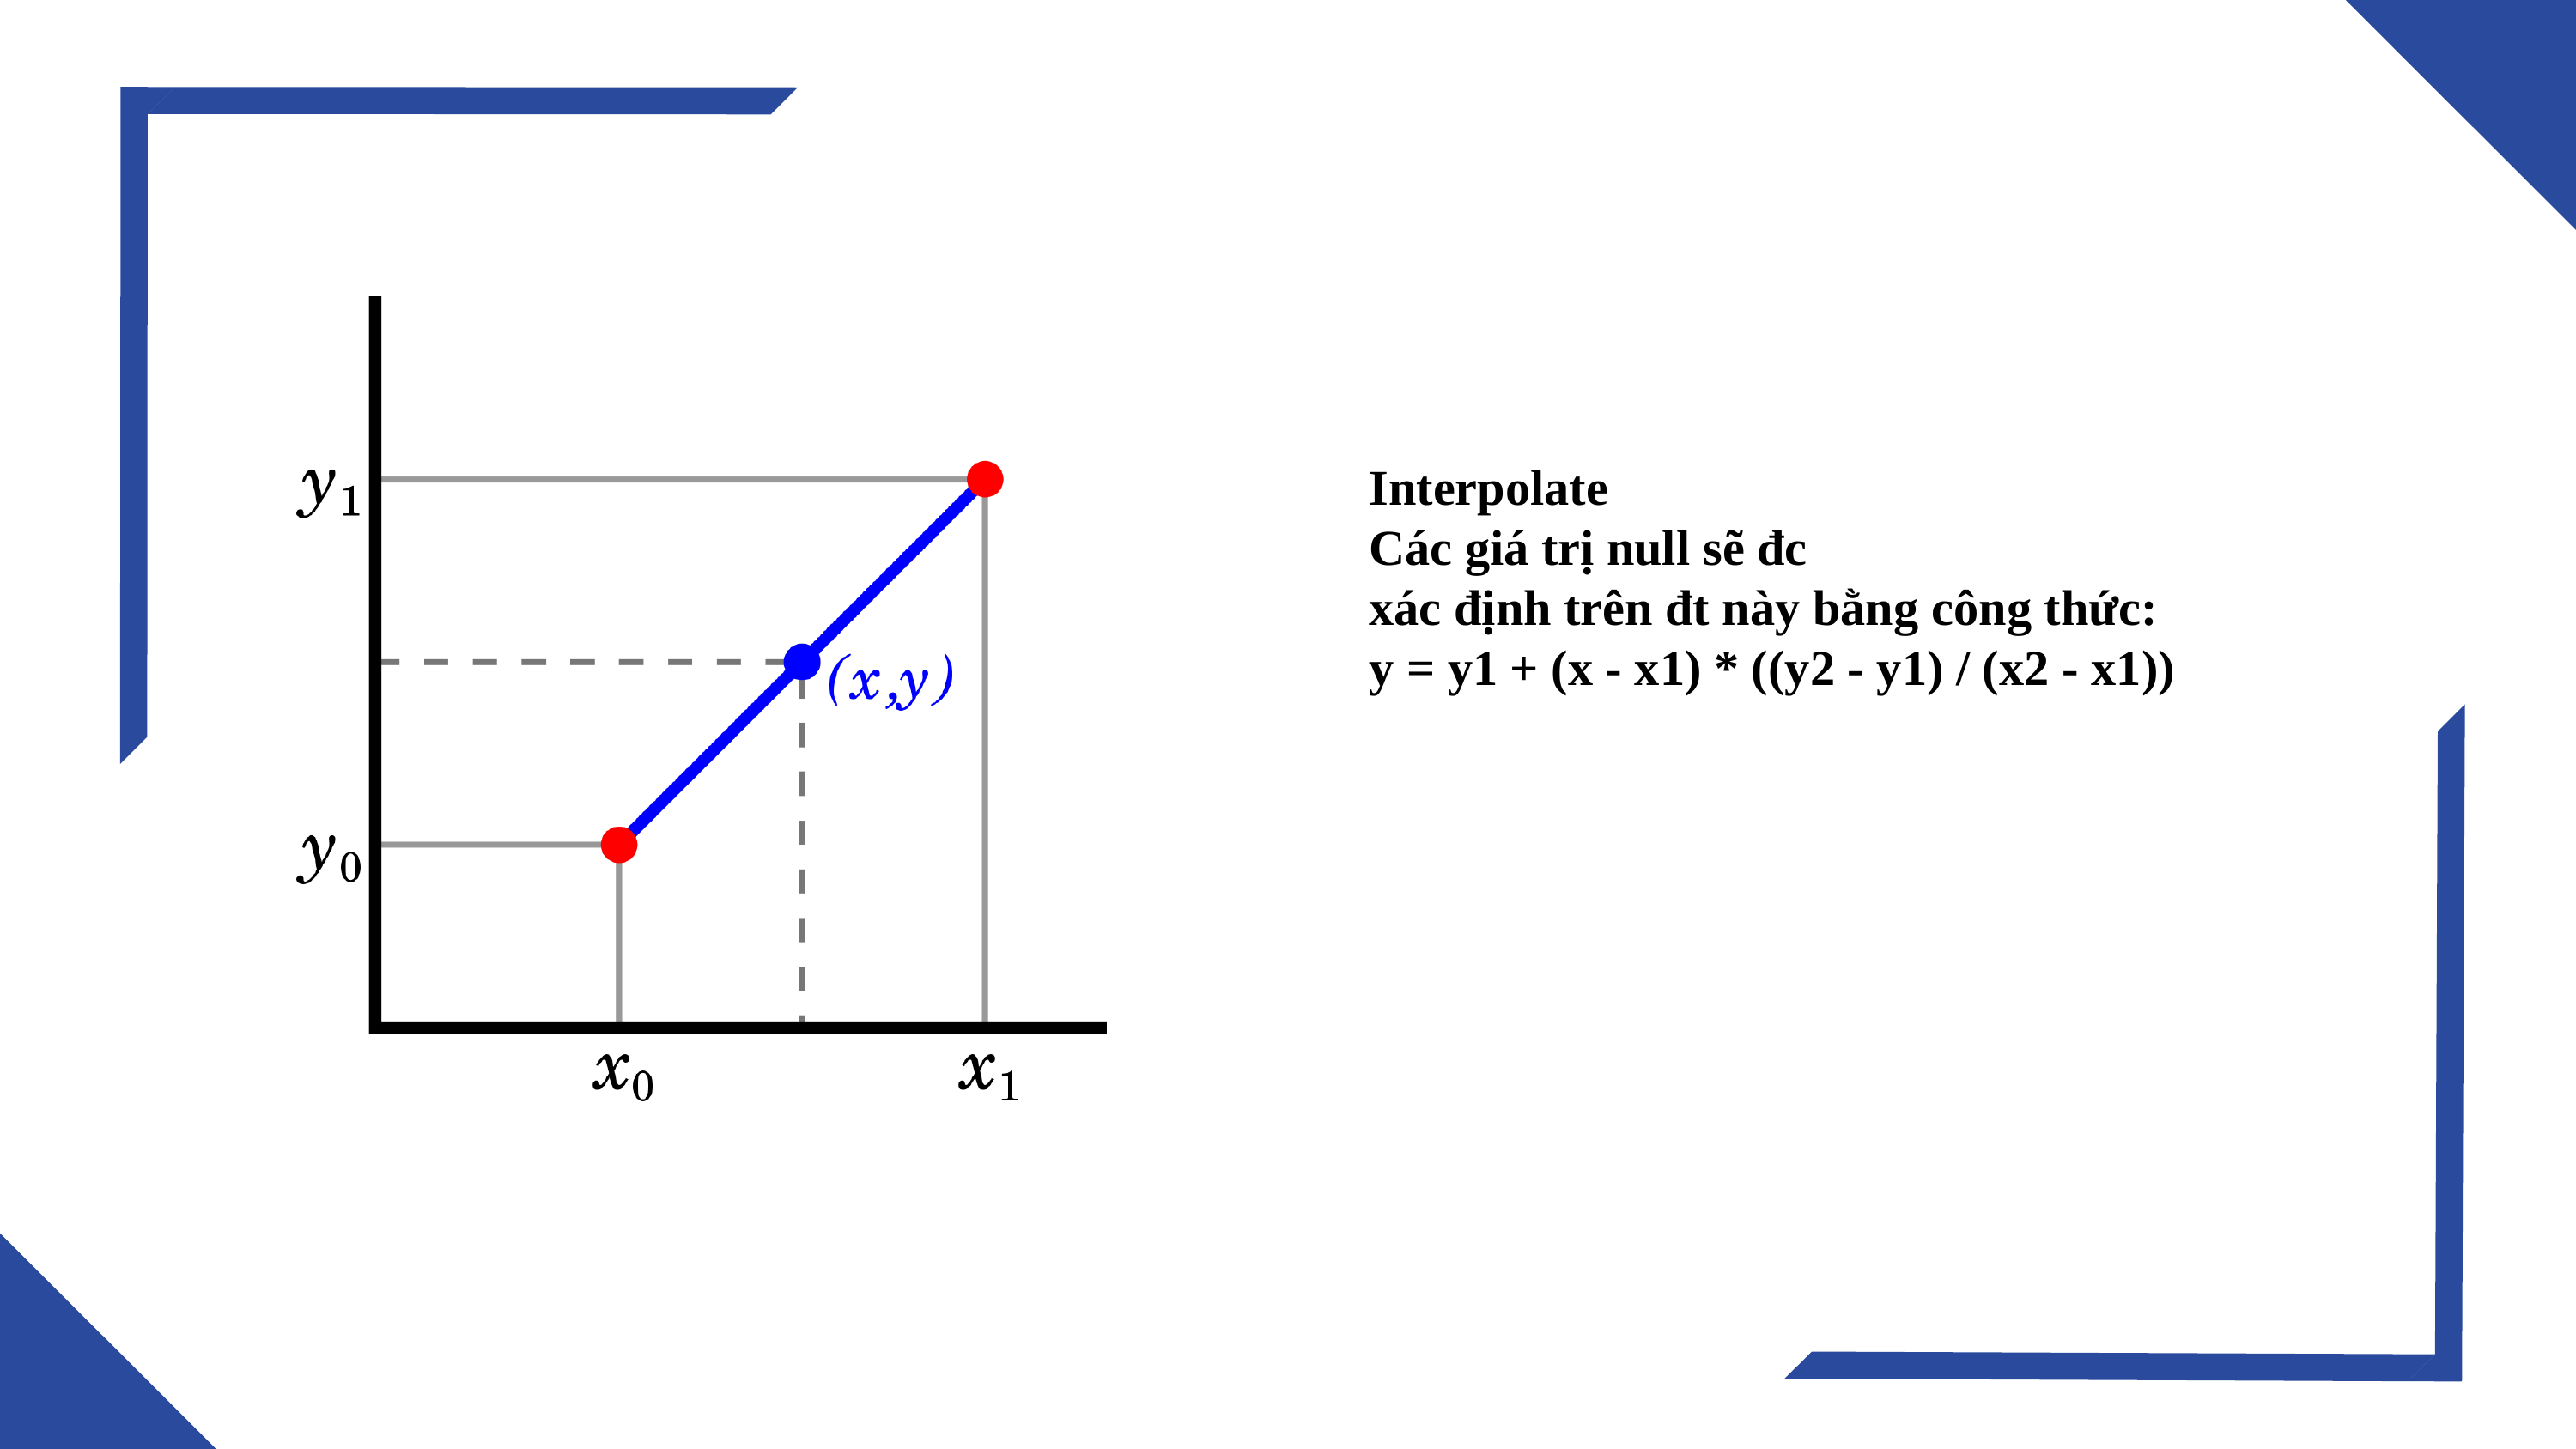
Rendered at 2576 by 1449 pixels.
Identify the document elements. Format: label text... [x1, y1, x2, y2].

picture [289, 295, 1107, 1113]
text_box [119, 87, 799, 765]
text_box [2345, 0, 2576, 230]
text_box [1784, 704, 2465, 1382]
text_box [0, 1233, 216, 1449]
text_box Interpolate Các giá trị null sẽ đc xác định trên đt này bằng công thức: y = y1 + (x - x1) * ((y2 - y1) / (x2 - x1)) [1356, 448, 2374, 702]
